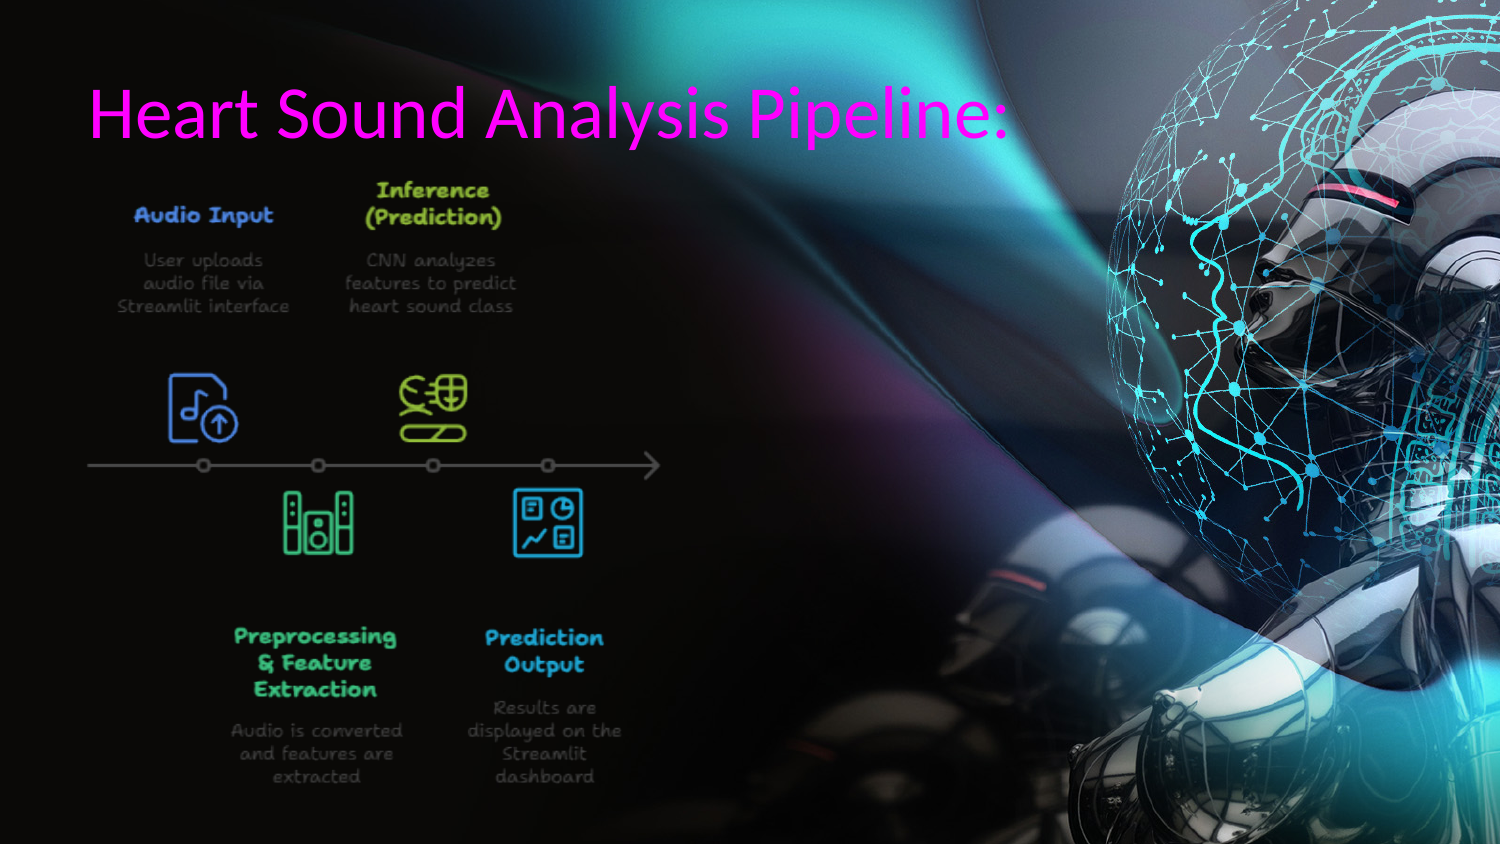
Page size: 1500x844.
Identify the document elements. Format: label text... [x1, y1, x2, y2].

picture [0, 0, 1500, 844]
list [48, 168, 678, 798]
title Heart Sound Analysis Pipeline: [73, 46, 1074, 172]
